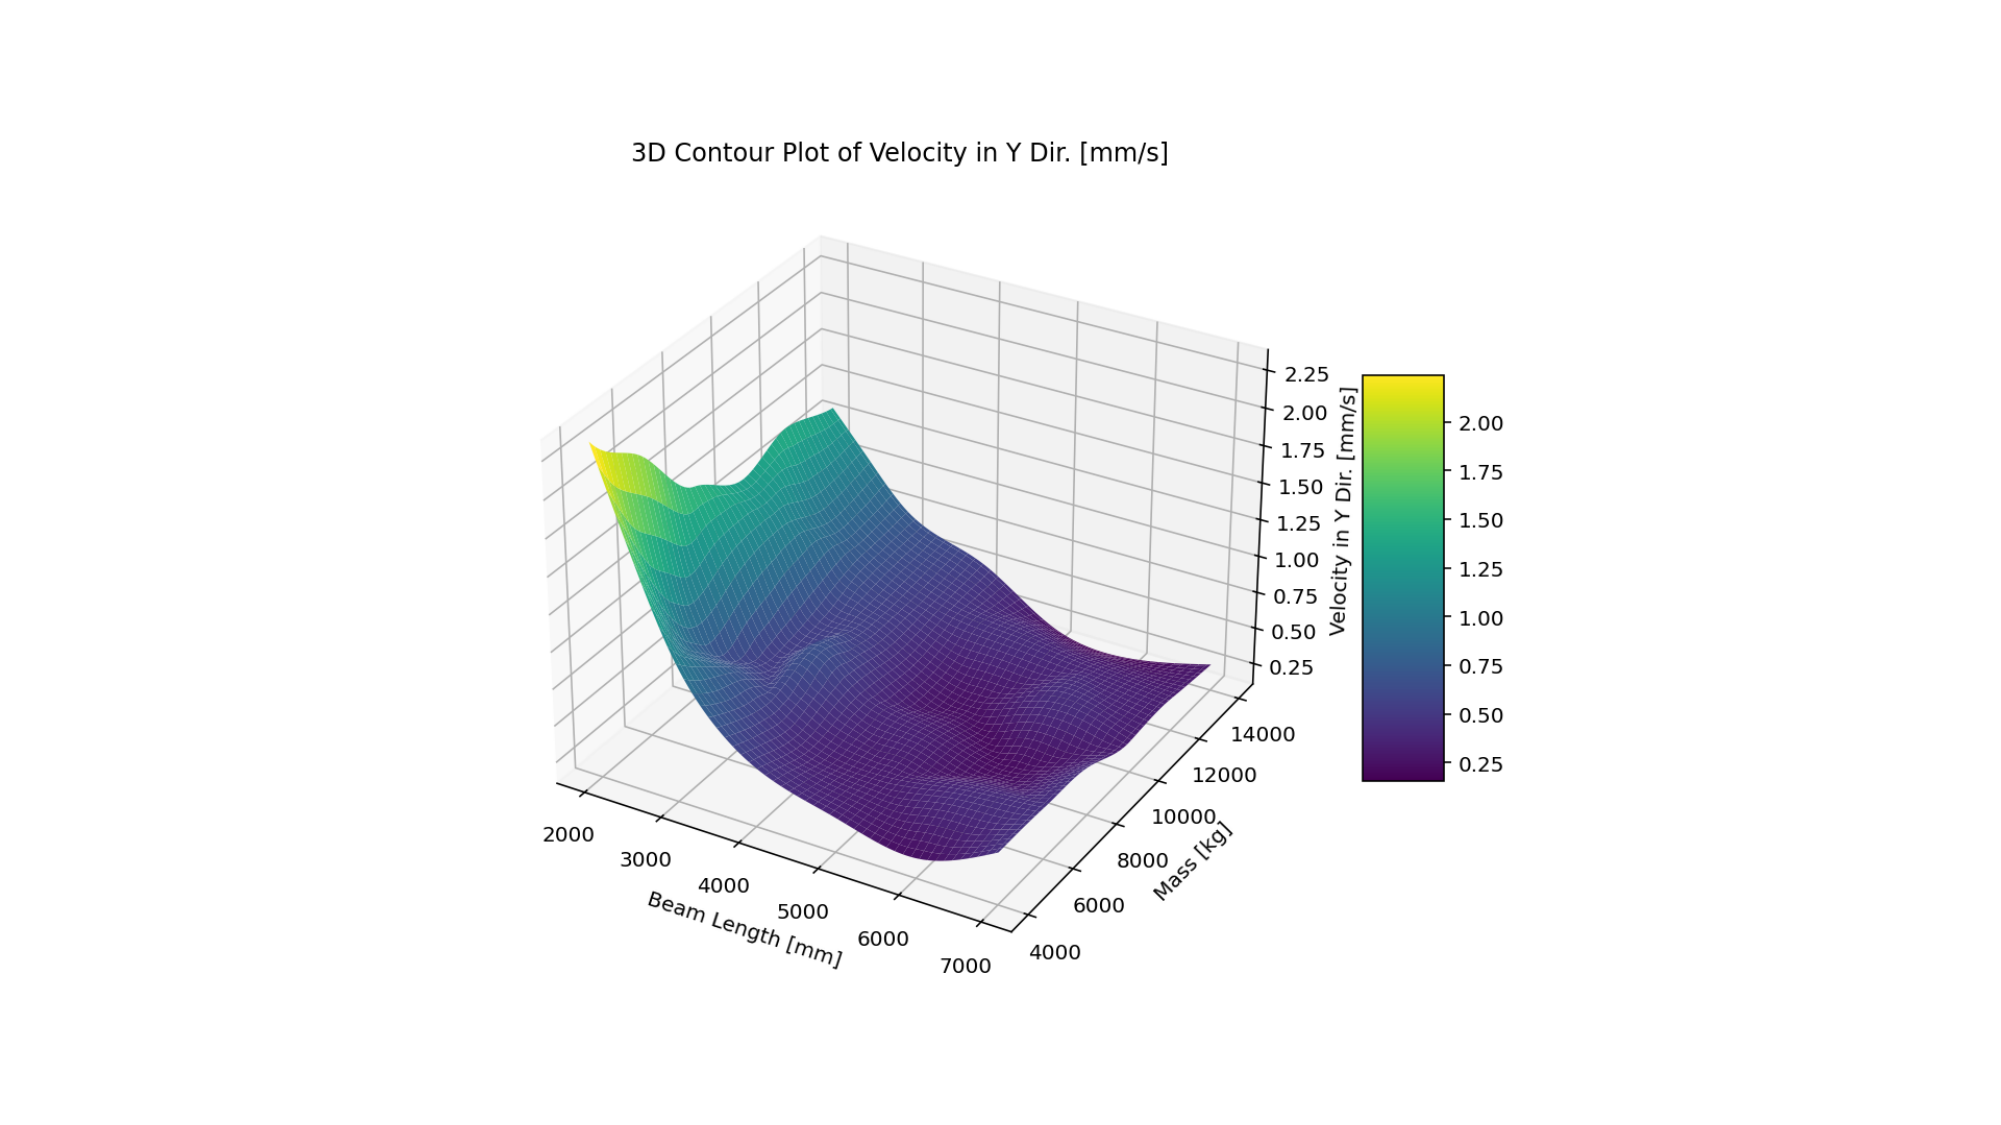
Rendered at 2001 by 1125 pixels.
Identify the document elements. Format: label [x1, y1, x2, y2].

picture [480, 127, 1520, 998]
